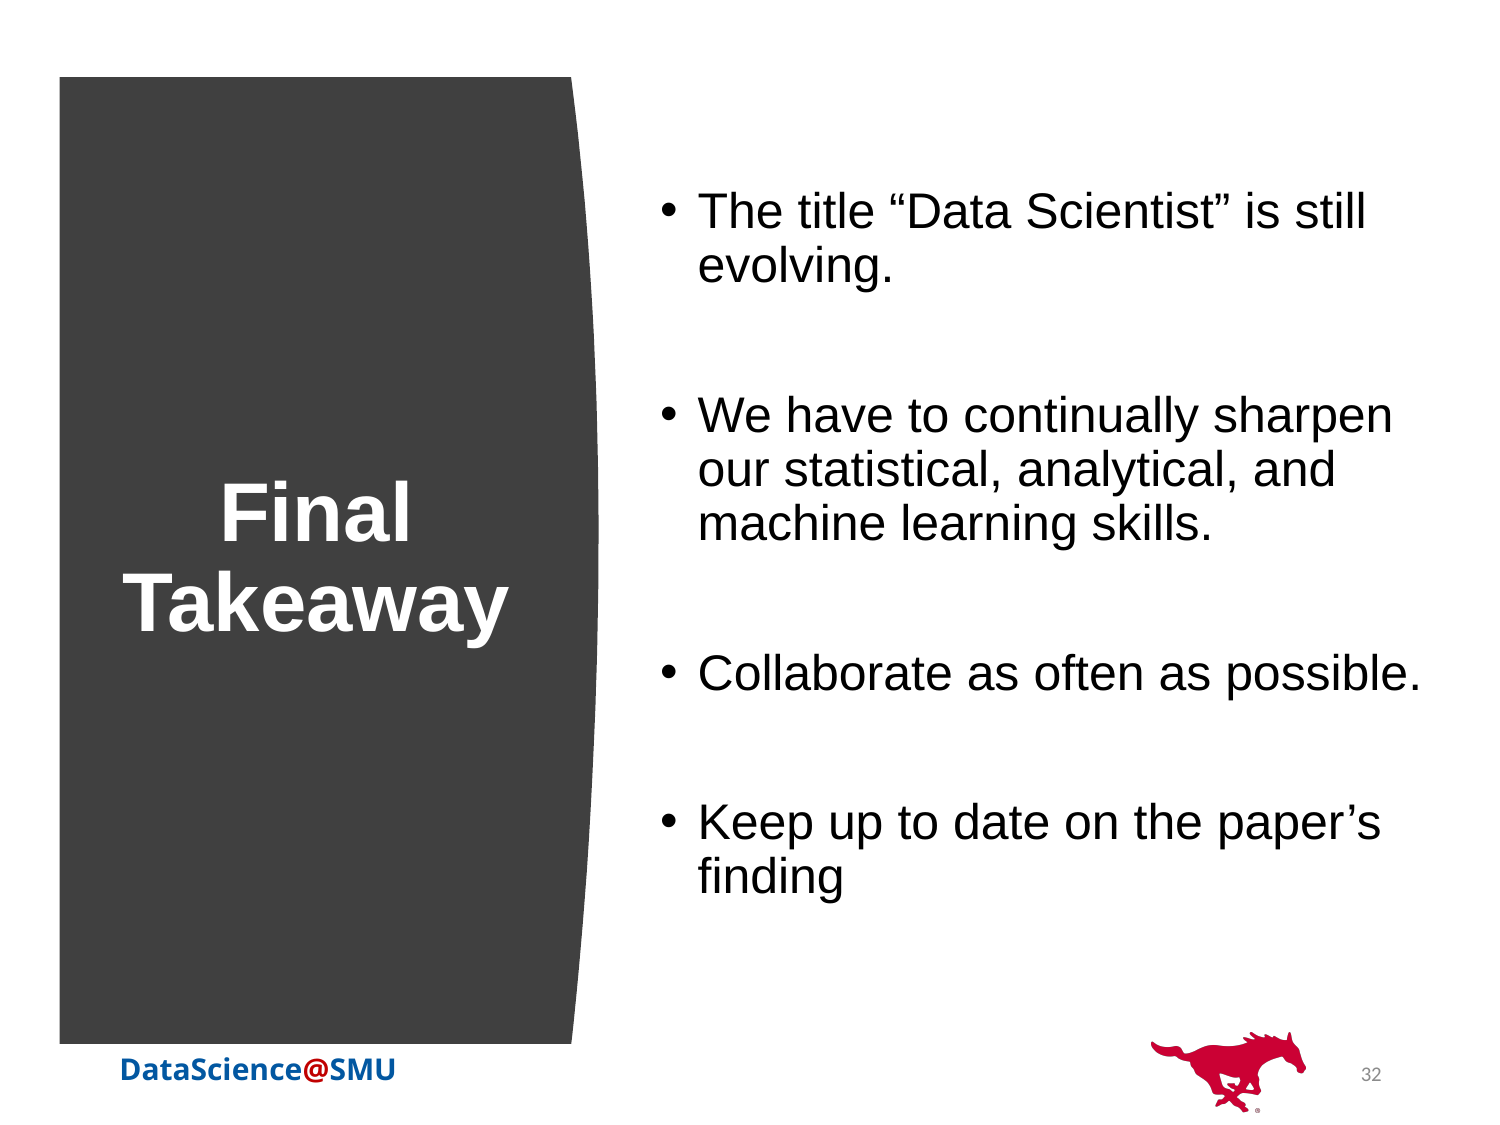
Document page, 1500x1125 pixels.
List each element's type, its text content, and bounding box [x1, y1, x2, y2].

picture [1151, 1032, 1306, 1113]
list The title “Data Scientist” is still evolving. We have to continually sharpen our statistical, analytical, and machine learning skills. Collaborate as often as possible. Keep up to date on the paper’s finding [645, 77, 1460, 925]
slide_number 32 [1319, 1042, 1397, 1103]
title Final Takeaway [106, 166, 527, 953]
text_box [58, 76, 600, 1045]
